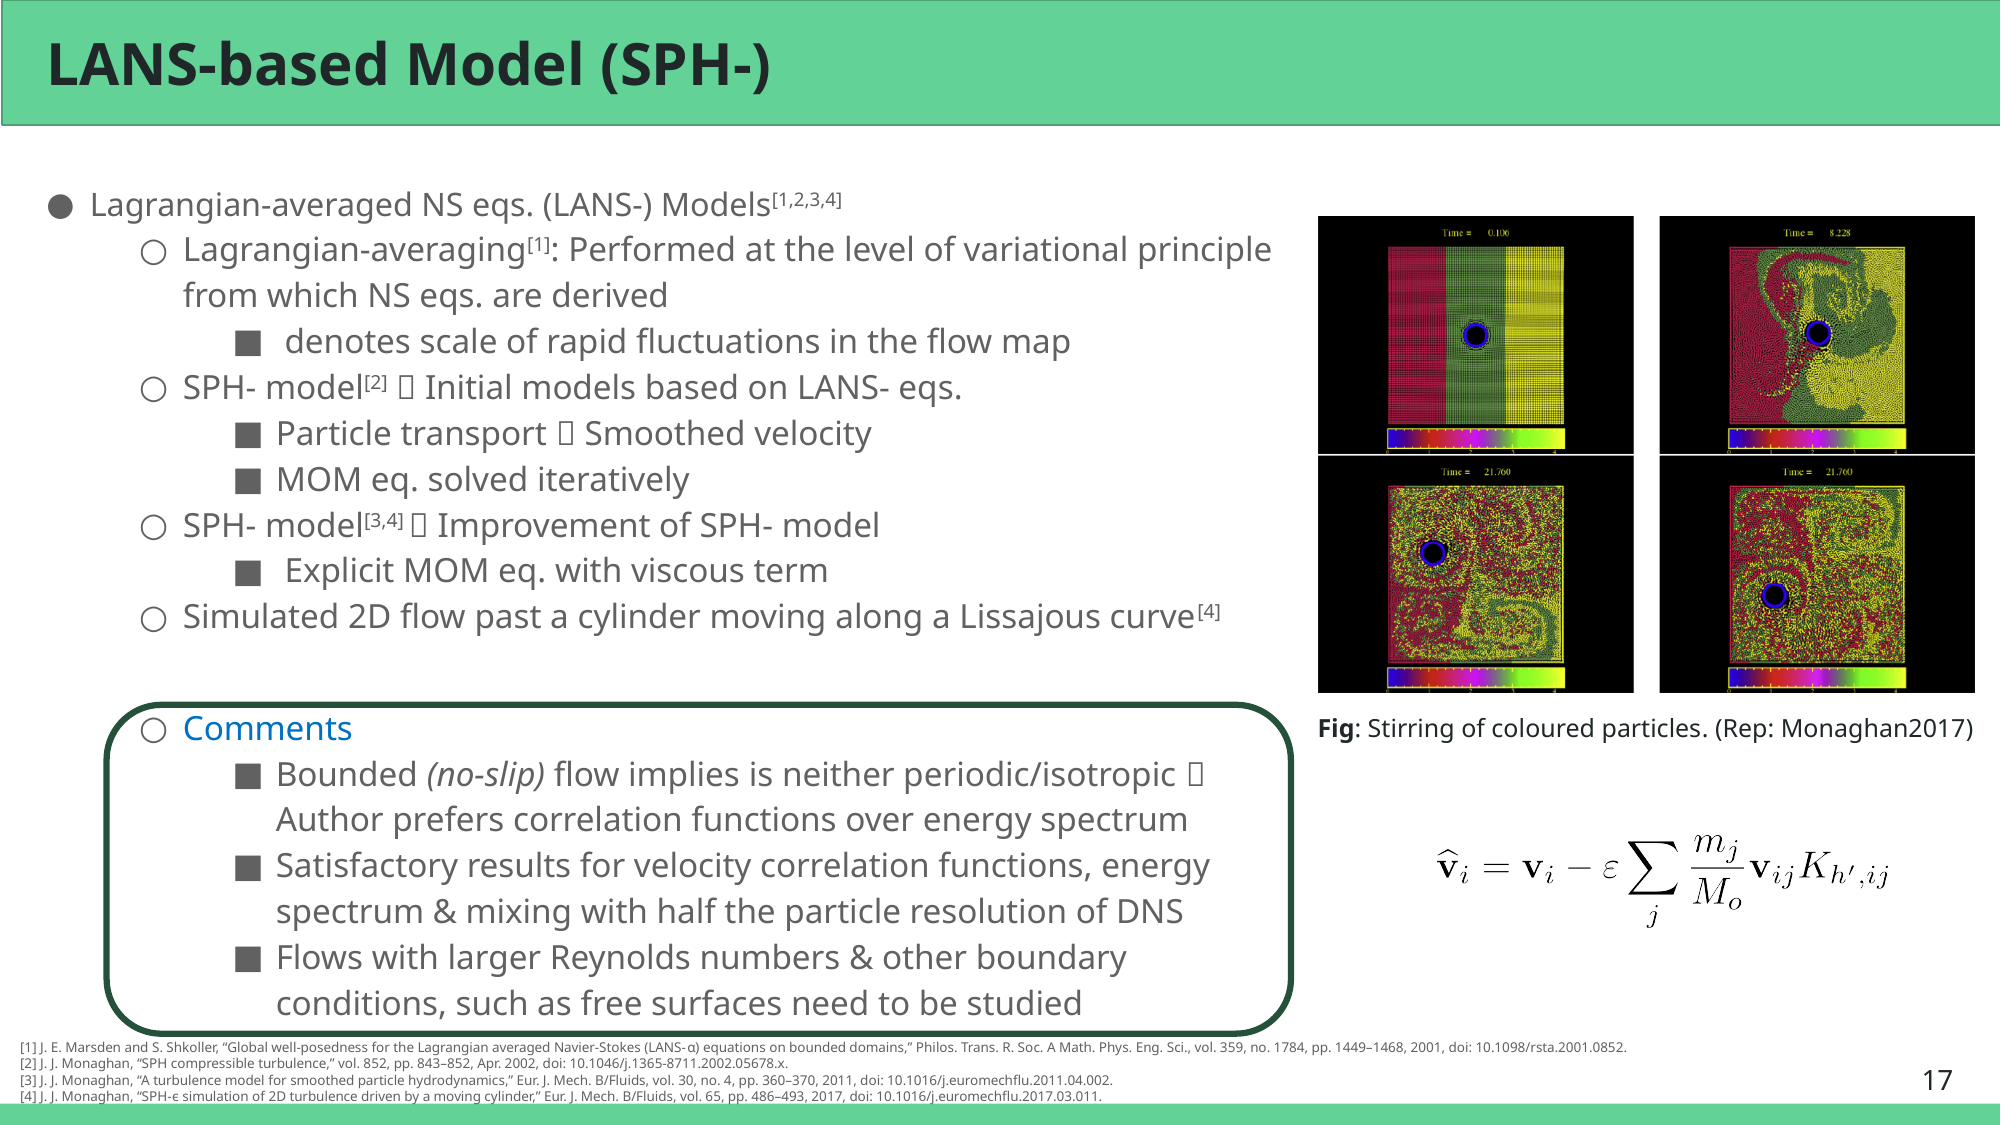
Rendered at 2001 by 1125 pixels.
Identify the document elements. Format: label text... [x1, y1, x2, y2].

text_box [104, 702, 1294, 1036]
text_box [1] J. E. Marsden and S. Shkoller, “Global well-posedness for the Lagrangian averaged Navier-Stokes (LANS-α) equations on bounded domains,” Philos. Trans. R. Soc. A Math. Phys. Eng. Sci., vol. 359, no. 1784, pp. 1449–1468, 2001, doi: 10.1098/rsta.2001.0852. [2] J. J. Monaghan, “SPH compressible turbulence,” vol. 852, pp. 843–852, Apr. 2002, doi: 10.1046/j.1365-8711.2002.05678.x. [3] J. J. Monaghan, “A turbulence model for smoothed particle hydrodynamics,” Eur. J. Mech. B/Fluids, vol. 30, no. 4, pp. 360–370, 2011, doi: 10.1016/j.euromechflu.2011.04.002. [4] J. J. Monaghan, “SPH-ϵ simulation of 2D turbulence driven by a moving cylinder,” Eur. J. Mech. B/Fluids, vol. 65, pp. 486–493, 2017, doi: 10.1016/j.euromechflu.2017.03.011. [0, 1019, 1900, 1124]
picture [1437, 835, 1888, 928]
slide_number 17 [1853, 1038, 1974, 1125]
text_box [2, 0, 2000, 126]
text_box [1290, 205, 2000, 751]
